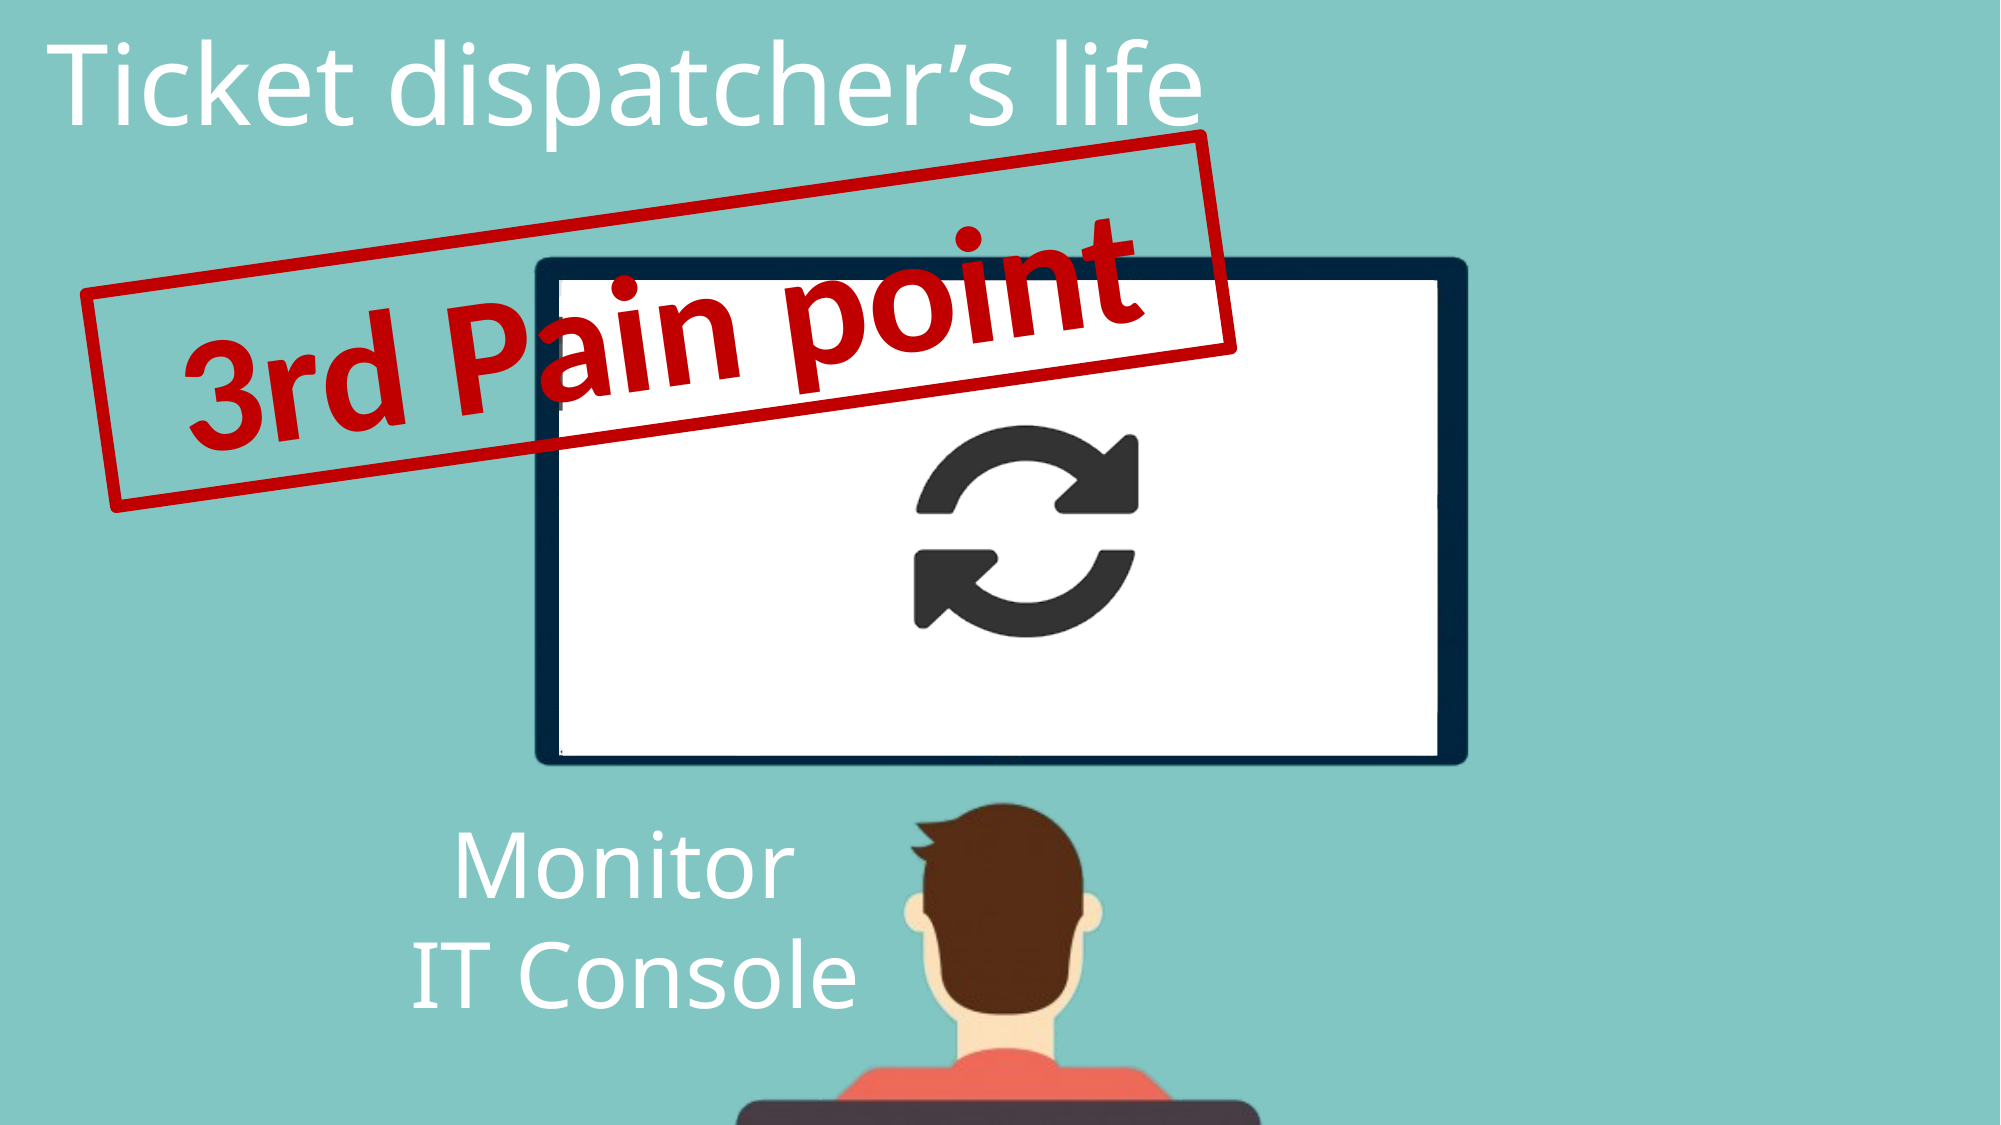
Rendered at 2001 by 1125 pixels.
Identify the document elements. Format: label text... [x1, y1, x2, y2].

picture [512, 240, 1487, 1125]
text_box Monitor IT Console [395, 799, 512, 1034]
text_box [562, 280, 1438, 756]
text_box 3rd Pain point [86, 135, 1216, 507]
text_box Ticket dispatcher’s life [32, 5, 1227, 155]
